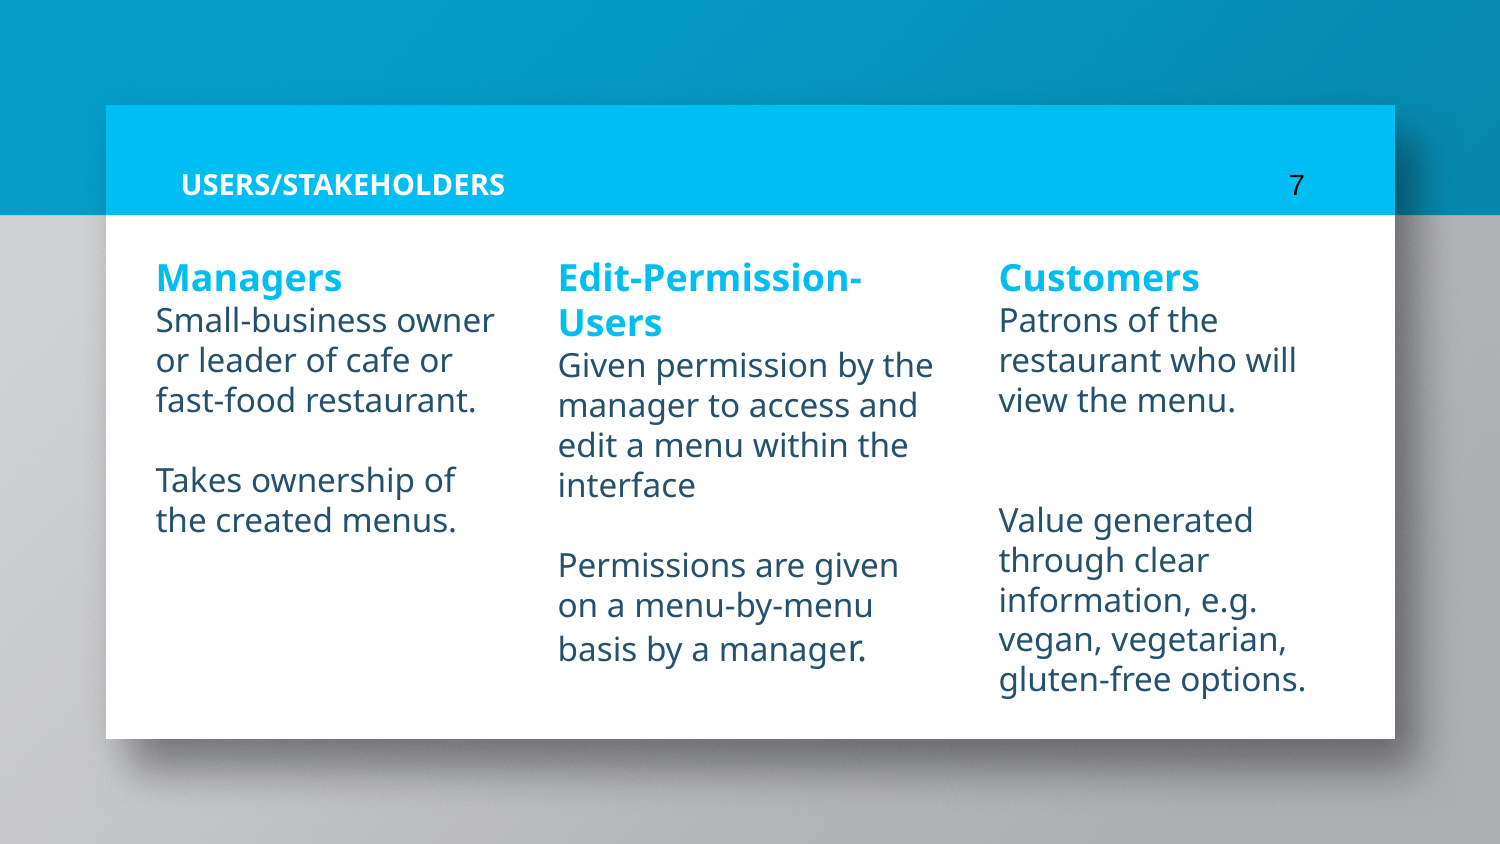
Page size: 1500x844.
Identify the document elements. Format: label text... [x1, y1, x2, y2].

slide_number ‹#› [1273, 106, 1364, 217]
list Customers Patrons of the restaurant who will view the menu. Value generated through clear information, e.g. vegan, vegetarian, gluten-free options. [983, 239, 1361, 708]
list Edit-Permission-Users Given permission by the manager to access and edit a menu within the interface Permissions are given on a menu-by-menu basis by a manager. [542, 239, 955, 708]
picture [0, 216, 1500, 844]
list Managers Small-business owner or leader of cafe or fast-food restaurant. Takes ownership of the created menus. [140, 239, 518, 708]
title USERS/STAKEHOLDERS [165, 106, 1273, 217]
